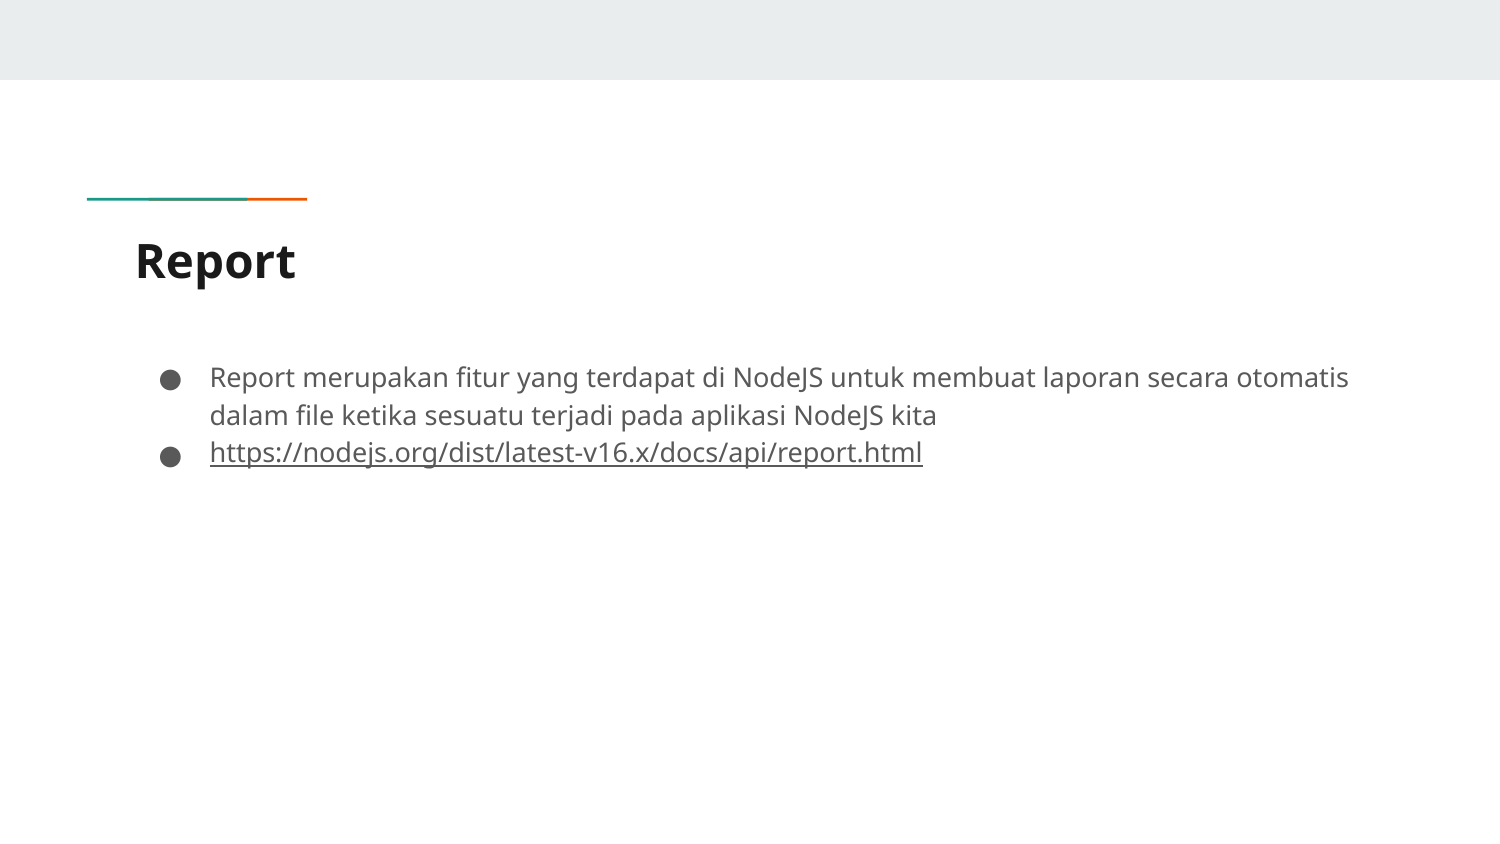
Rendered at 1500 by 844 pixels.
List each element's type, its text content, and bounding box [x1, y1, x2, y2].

title Report [119, 216, 1381, 305]
list Report merupakan fitur yang terdapat di NodeJS untuk membuat laporan secara otomatis dalam file ketika sesuatu terjadi pada aplikasi NodeJS kita https://nodejs.org/dist/latest-v16.x/docs/api/report.html [119, 341, 1381, 712]
